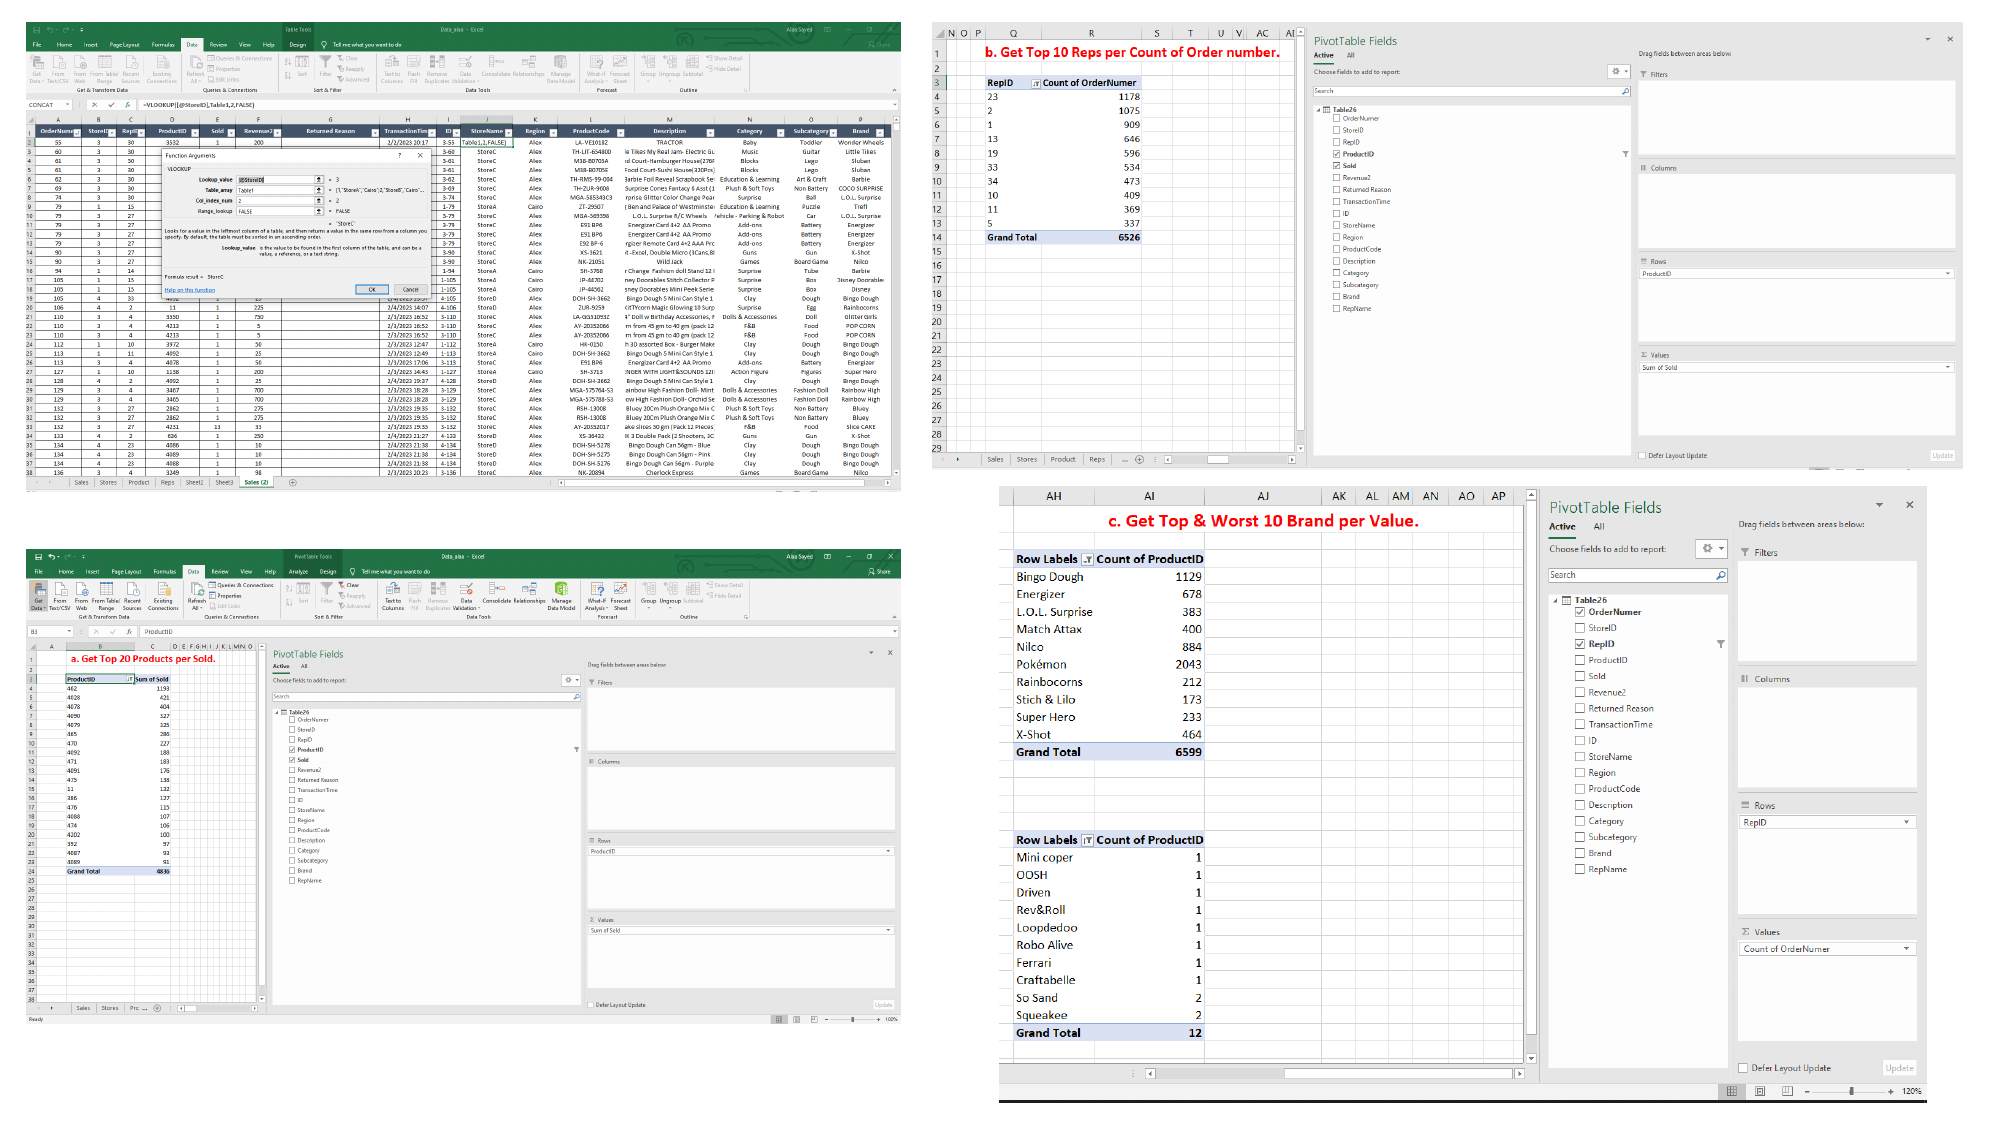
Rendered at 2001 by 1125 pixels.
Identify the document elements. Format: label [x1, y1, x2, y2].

picture [26, 549, 901, 1024]
picture [999, 485, 1927, 1103]
picture [26, 22, 901, 492]
picture [932, 22, 1963, 470]
